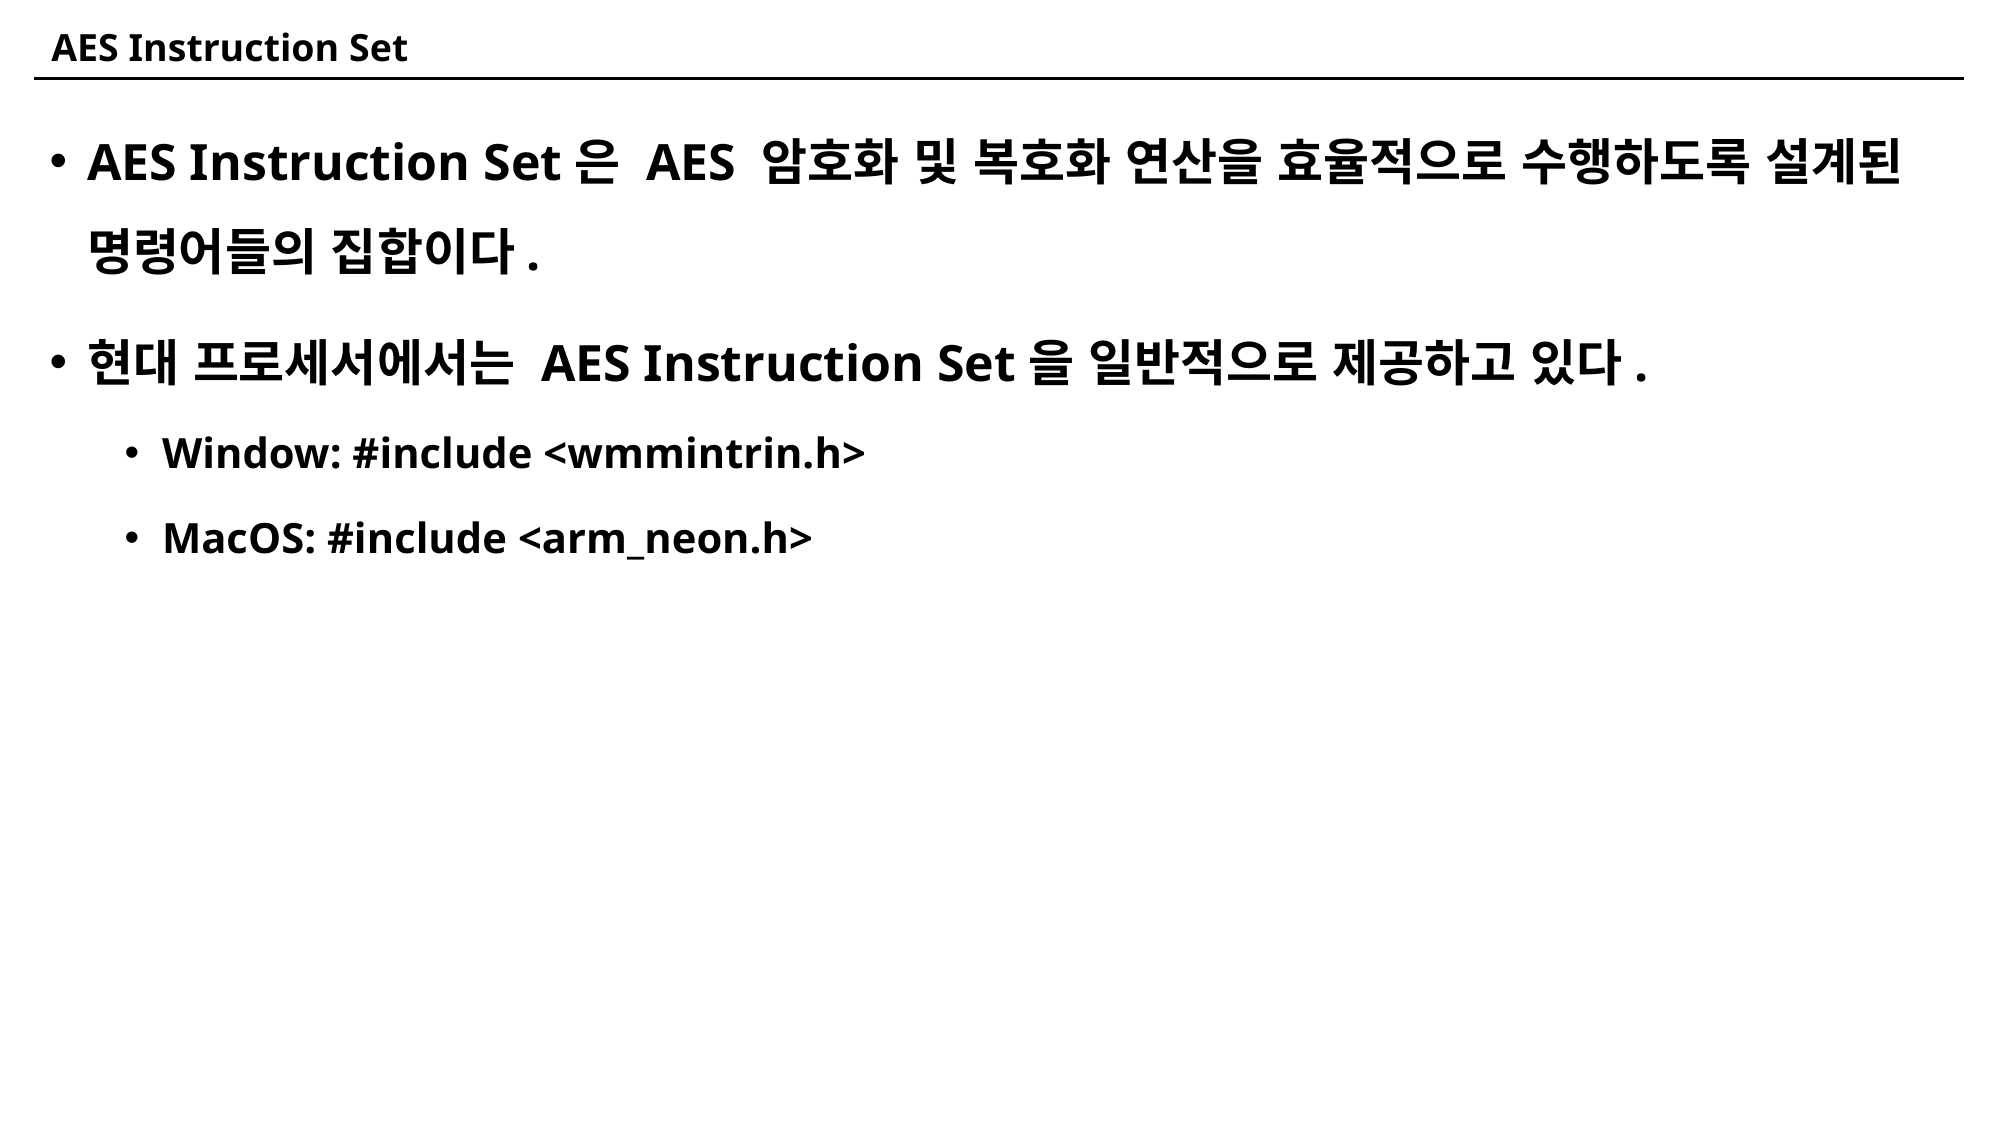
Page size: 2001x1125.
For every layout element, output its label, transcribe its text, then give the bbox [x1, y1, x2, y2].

list AES Instruction Set은 AES 암호화 및 복호화 연산을 효율적으로 수행하도록 설계된 명령어들의 집합이다. 현대 프로세서에서는 AES Instruction Set을 일반적으로 제공하고 있다. Window: #include <wmmintrin.h> MacOS: #include <arm_neon.h> [34, 93, 1964, 1014]
title AES Instruction Set [36, 18, 1762, 79]
